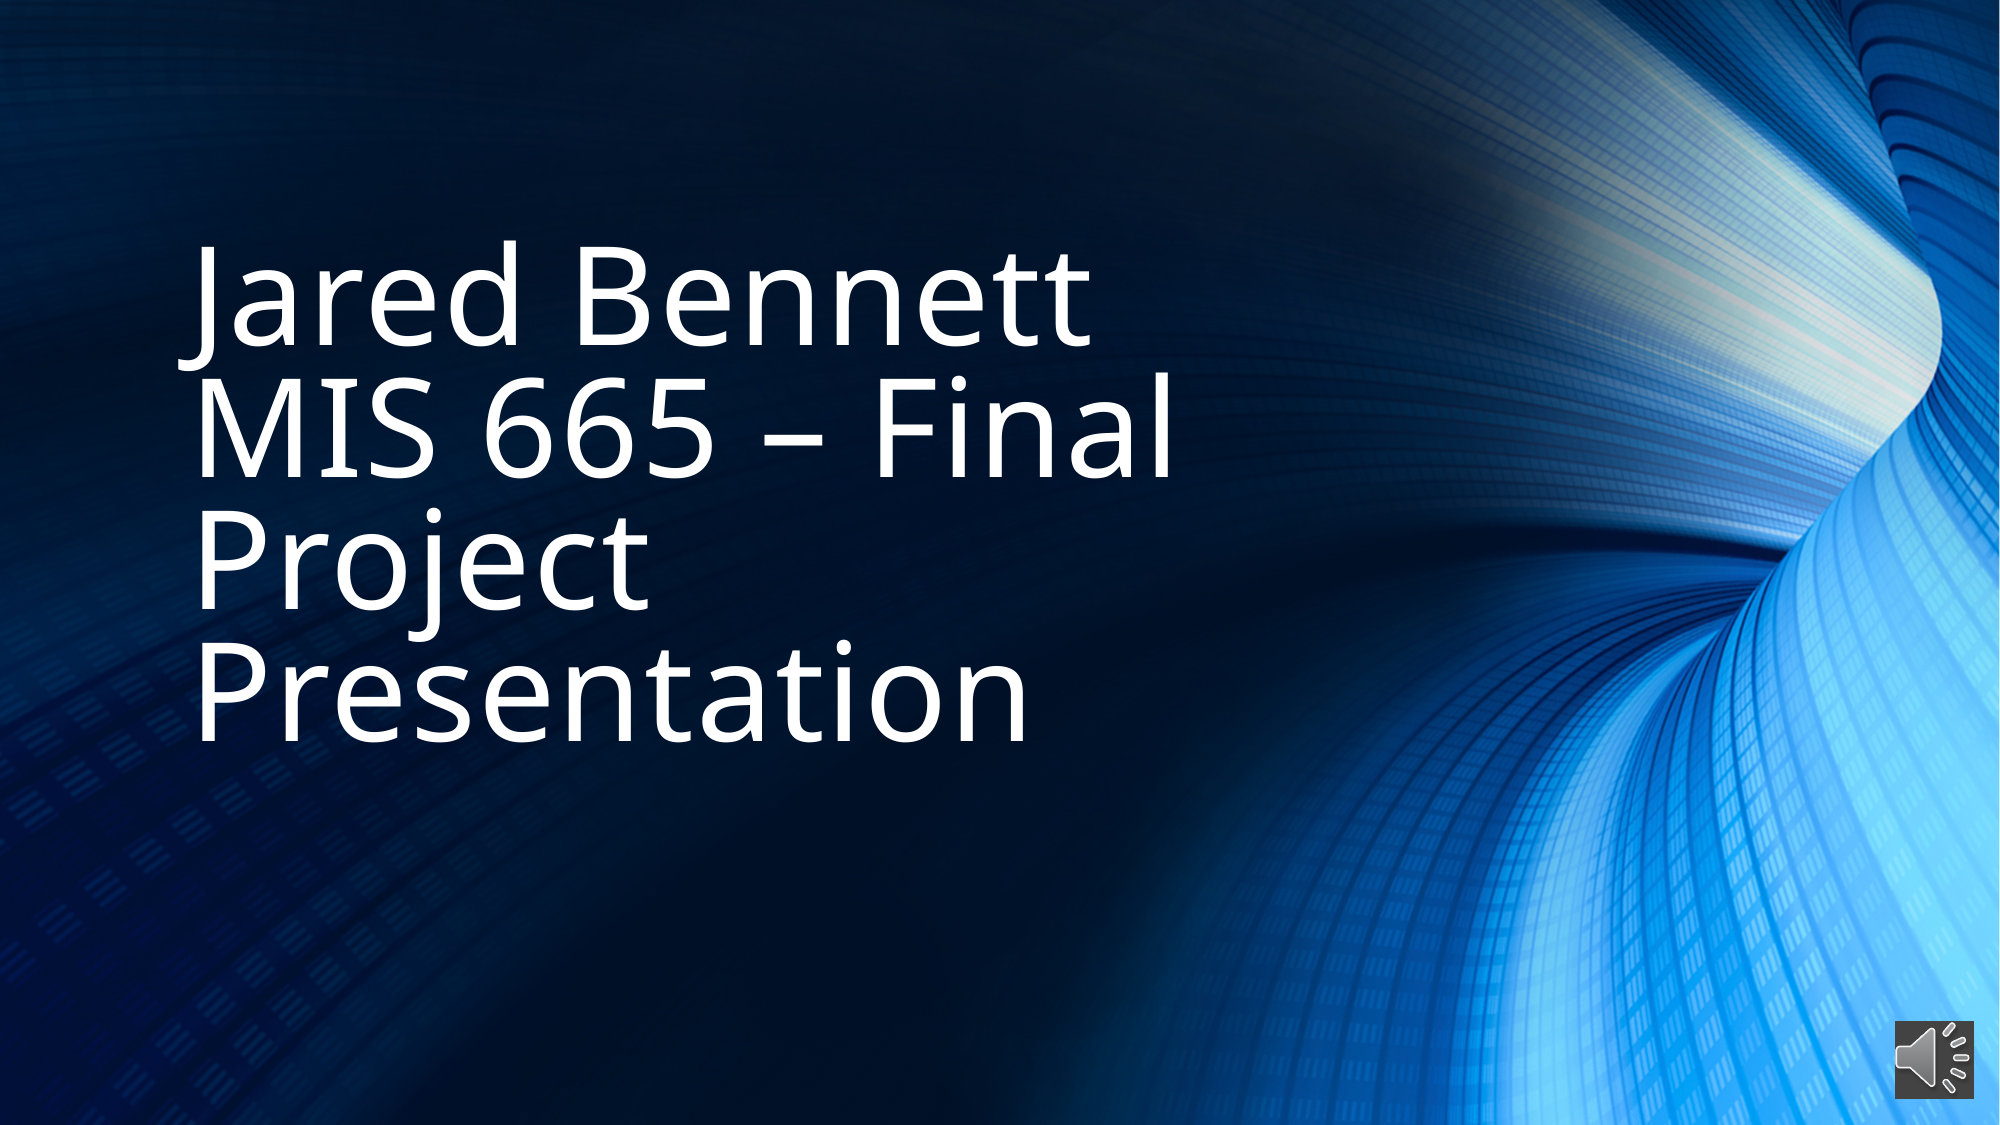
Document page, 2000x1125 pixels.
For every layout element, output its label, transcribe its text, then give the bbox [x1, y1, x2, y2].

picture [0, 0, 2000, 1125]
title Jared Bennett MIS 665 – Final Project Presentation [174, 299, 1525, 775]
